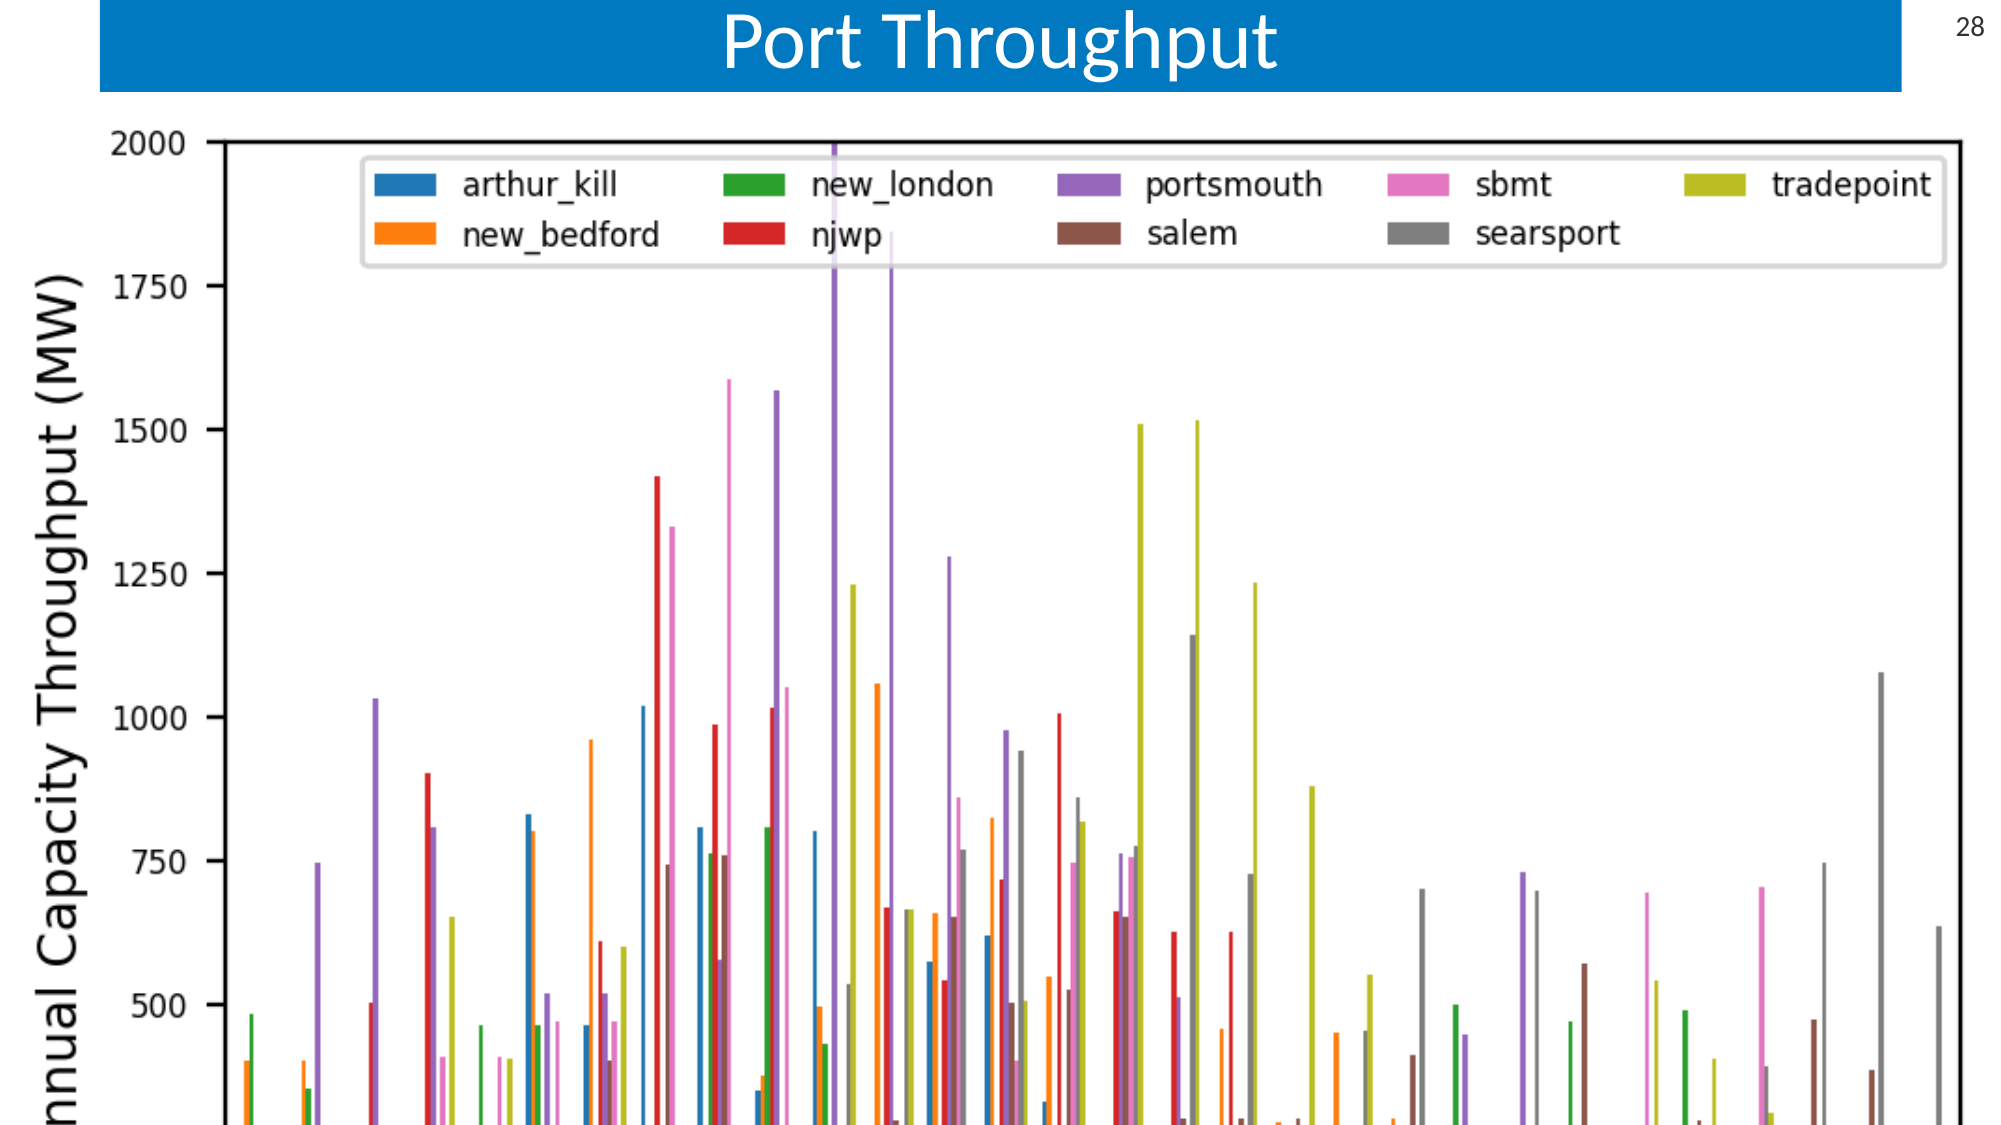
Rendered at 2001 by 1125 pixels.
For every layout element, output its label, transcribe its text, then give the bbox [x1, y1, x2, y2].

picture [0, 92, 2000, 1125]
title Port Throughput [99, 0, 1902, 91]
